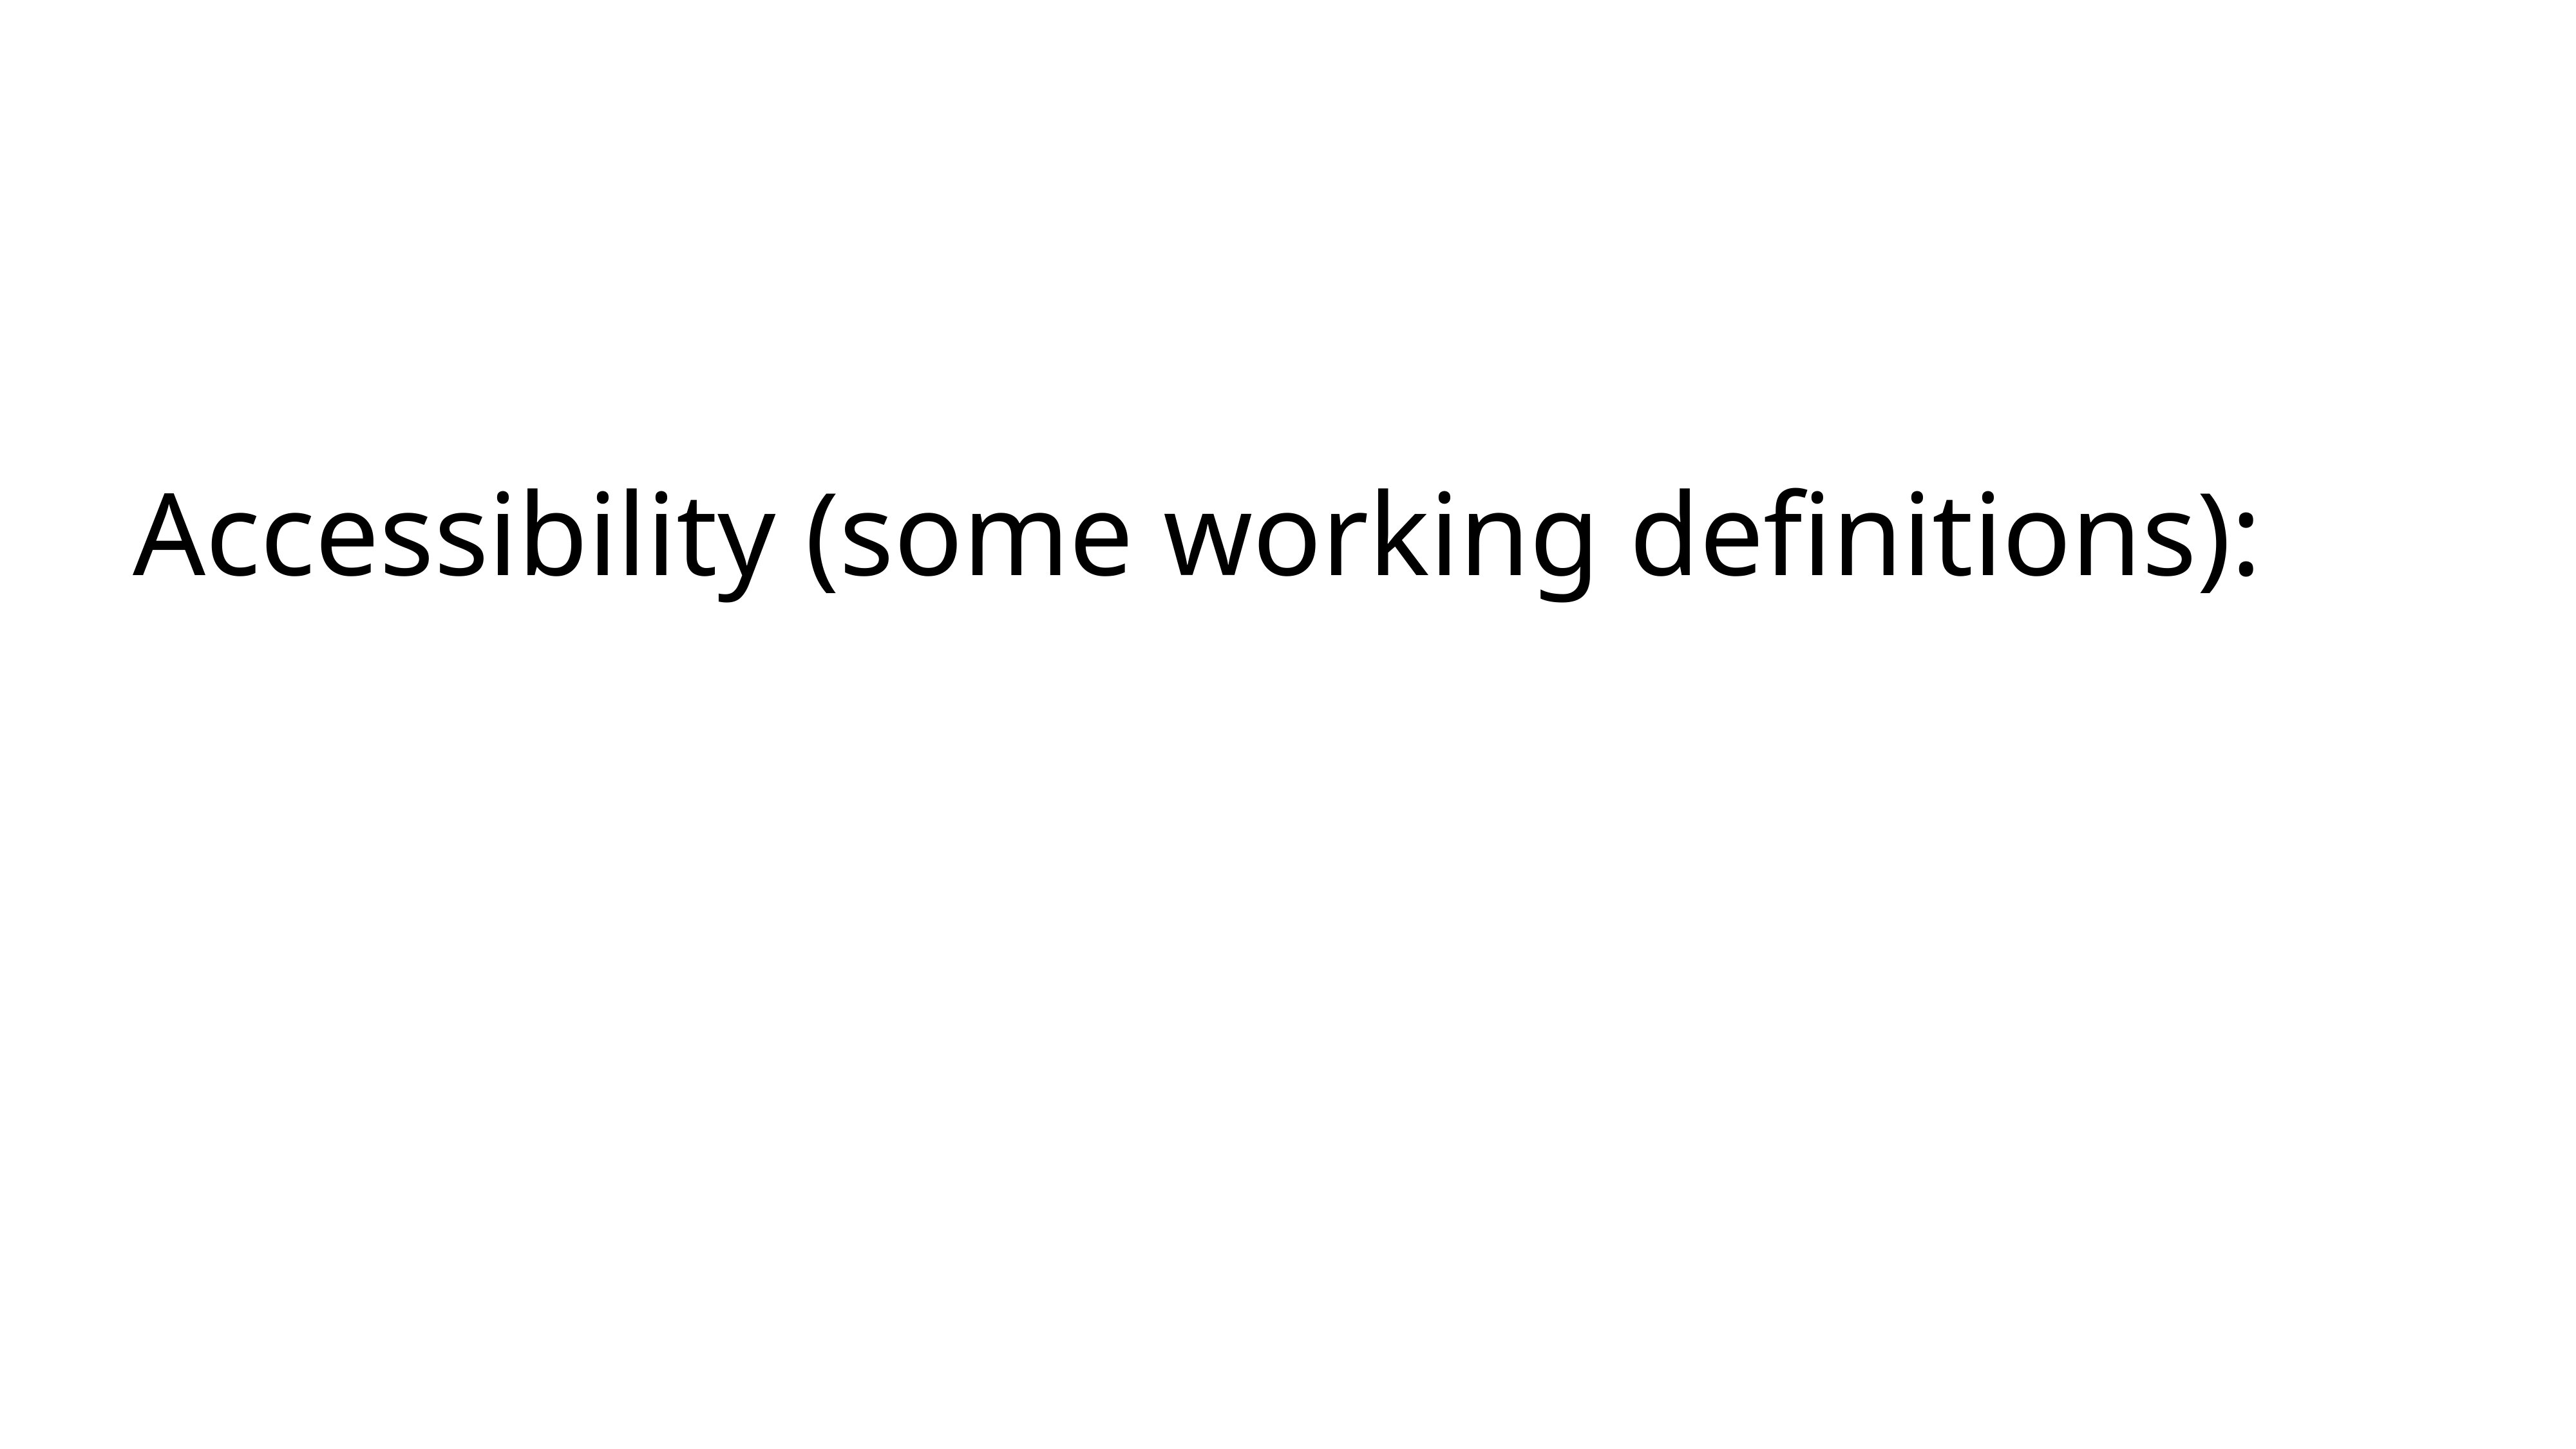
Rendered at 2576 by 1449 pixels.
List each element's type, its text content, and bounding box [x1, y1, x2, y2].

title Accessibility (some working definitions): [127, 482, 2449, 634]
